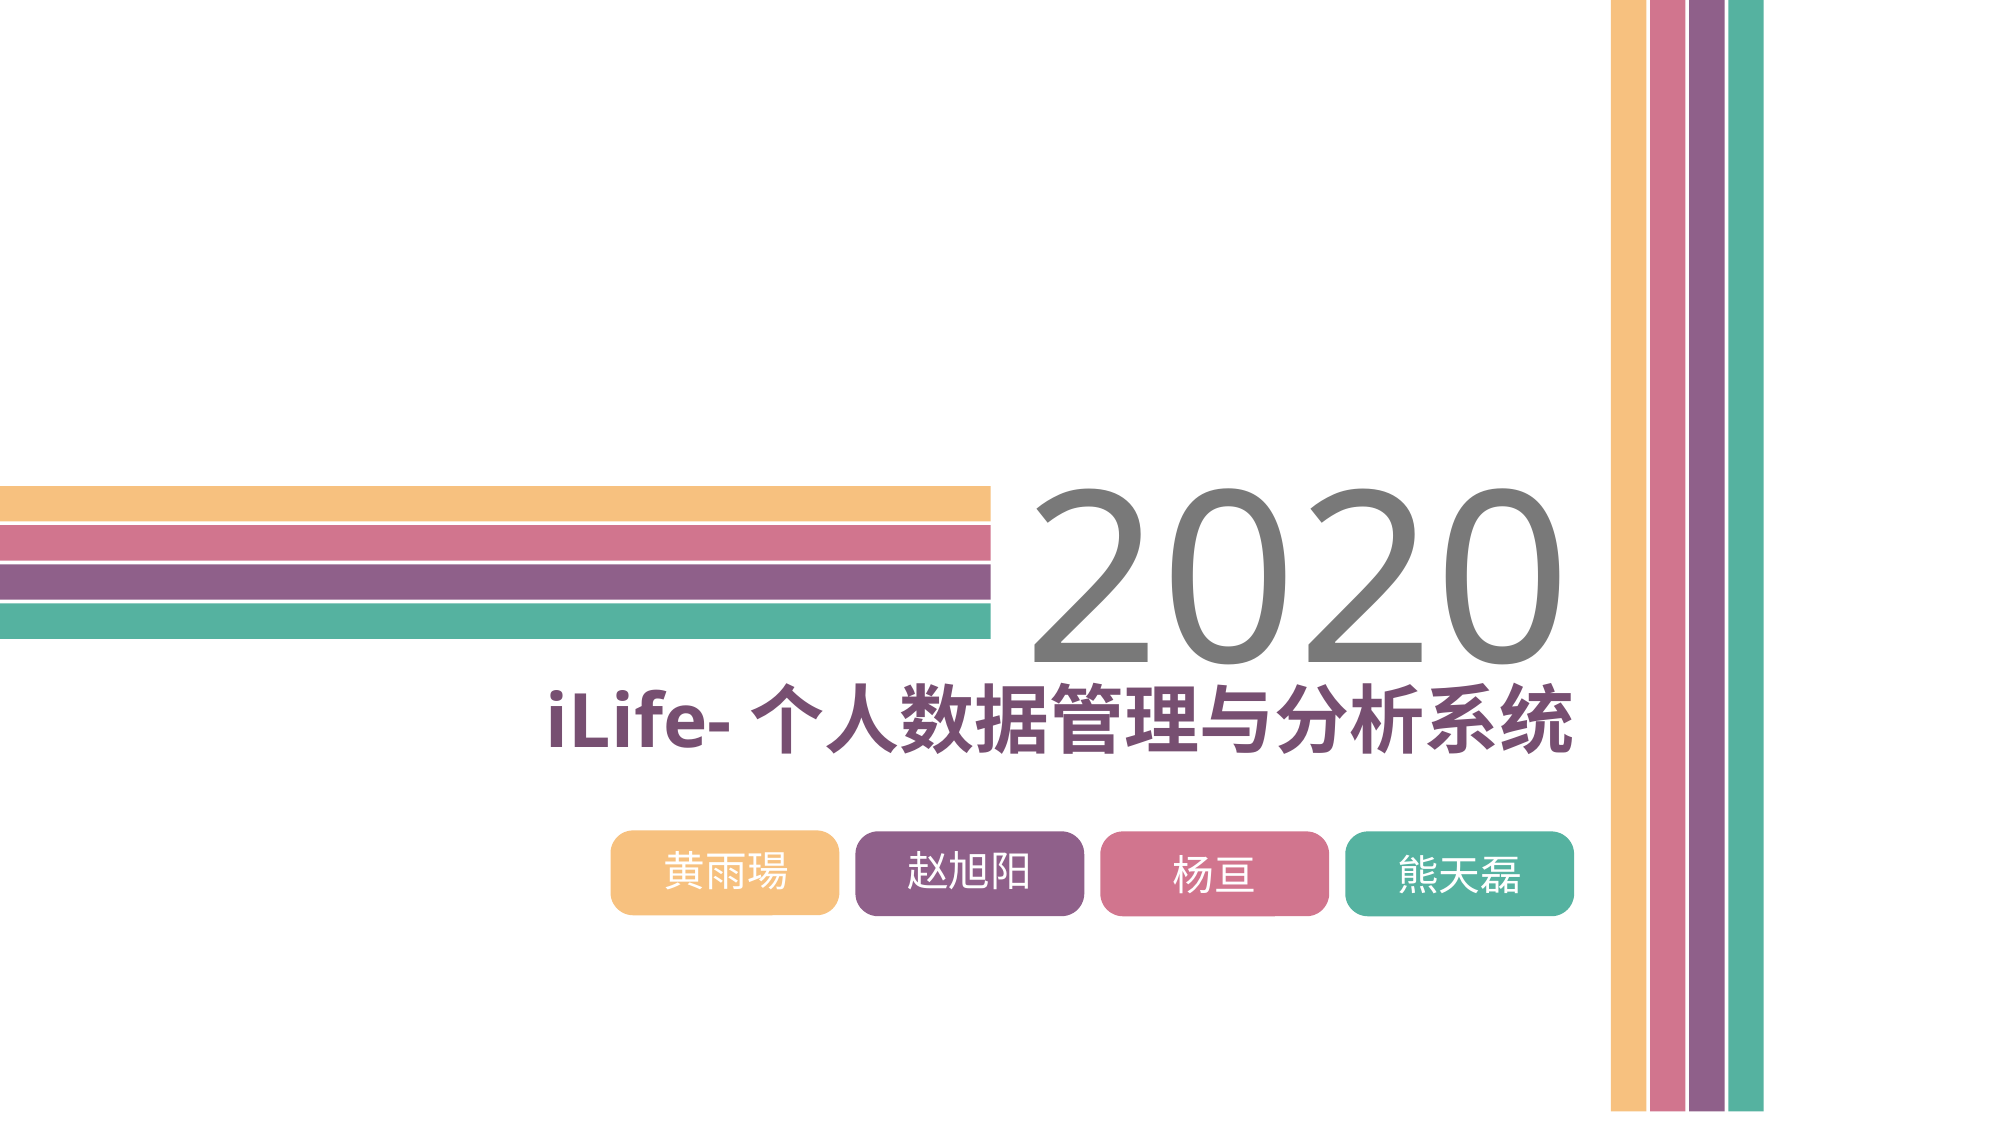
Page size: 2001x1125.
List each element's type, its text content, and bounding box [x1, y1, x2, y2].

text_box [0, 485, 991, 640]
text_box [855, 831, 1085, 917]
text_box iLife-个人数据管理与分析系统 [498, 665, 1583, 771]
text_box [1610, 0, 1764, 1112]
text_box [1345, 831, 1575, 917]
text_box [1100, 831, 1330, 917]
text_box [610, 830, 840, 916]
text_box 2020 [960, 415, 1610, 718]
